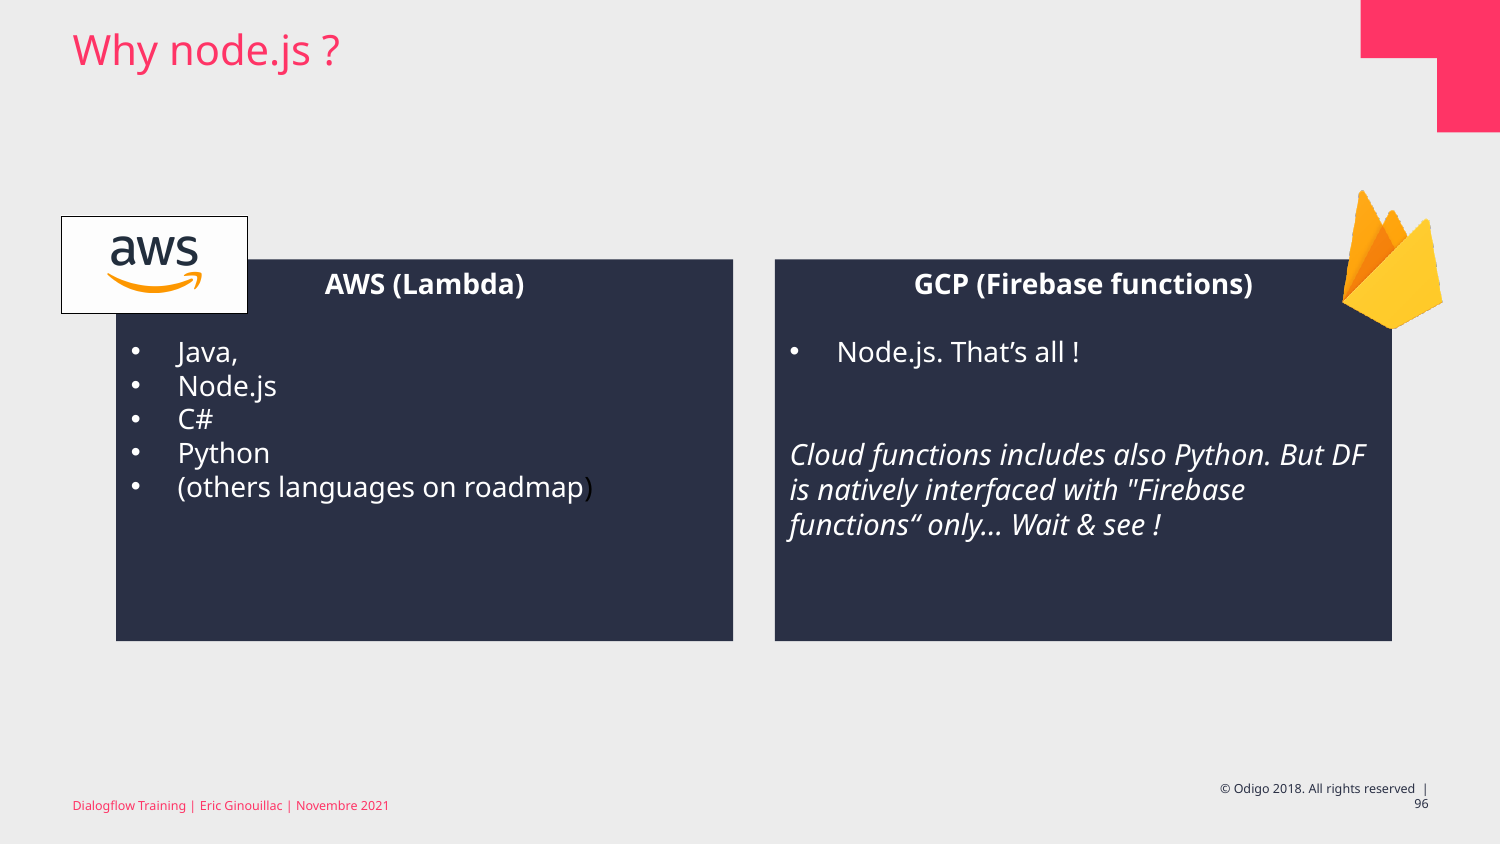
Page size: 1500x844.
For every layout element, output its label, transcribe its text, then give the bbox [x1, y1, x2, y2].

text_box AWS (Lambda) Java, Node.js C# Python (others languages on roadmap) [115, 258, 734, 642]
text_box GCP (Firebase functions) Node.js. That’s all ! Cloud functions includes also Python. But DF is natively interfaced with "Firebase functions“ only… Wait & see ! [774, 258, 1393, 642]
picture [61, 215, 248, 314]
picture [1317, 184, 1467, 335]
title Why node.js ? [1, 0, 1146, 133]
